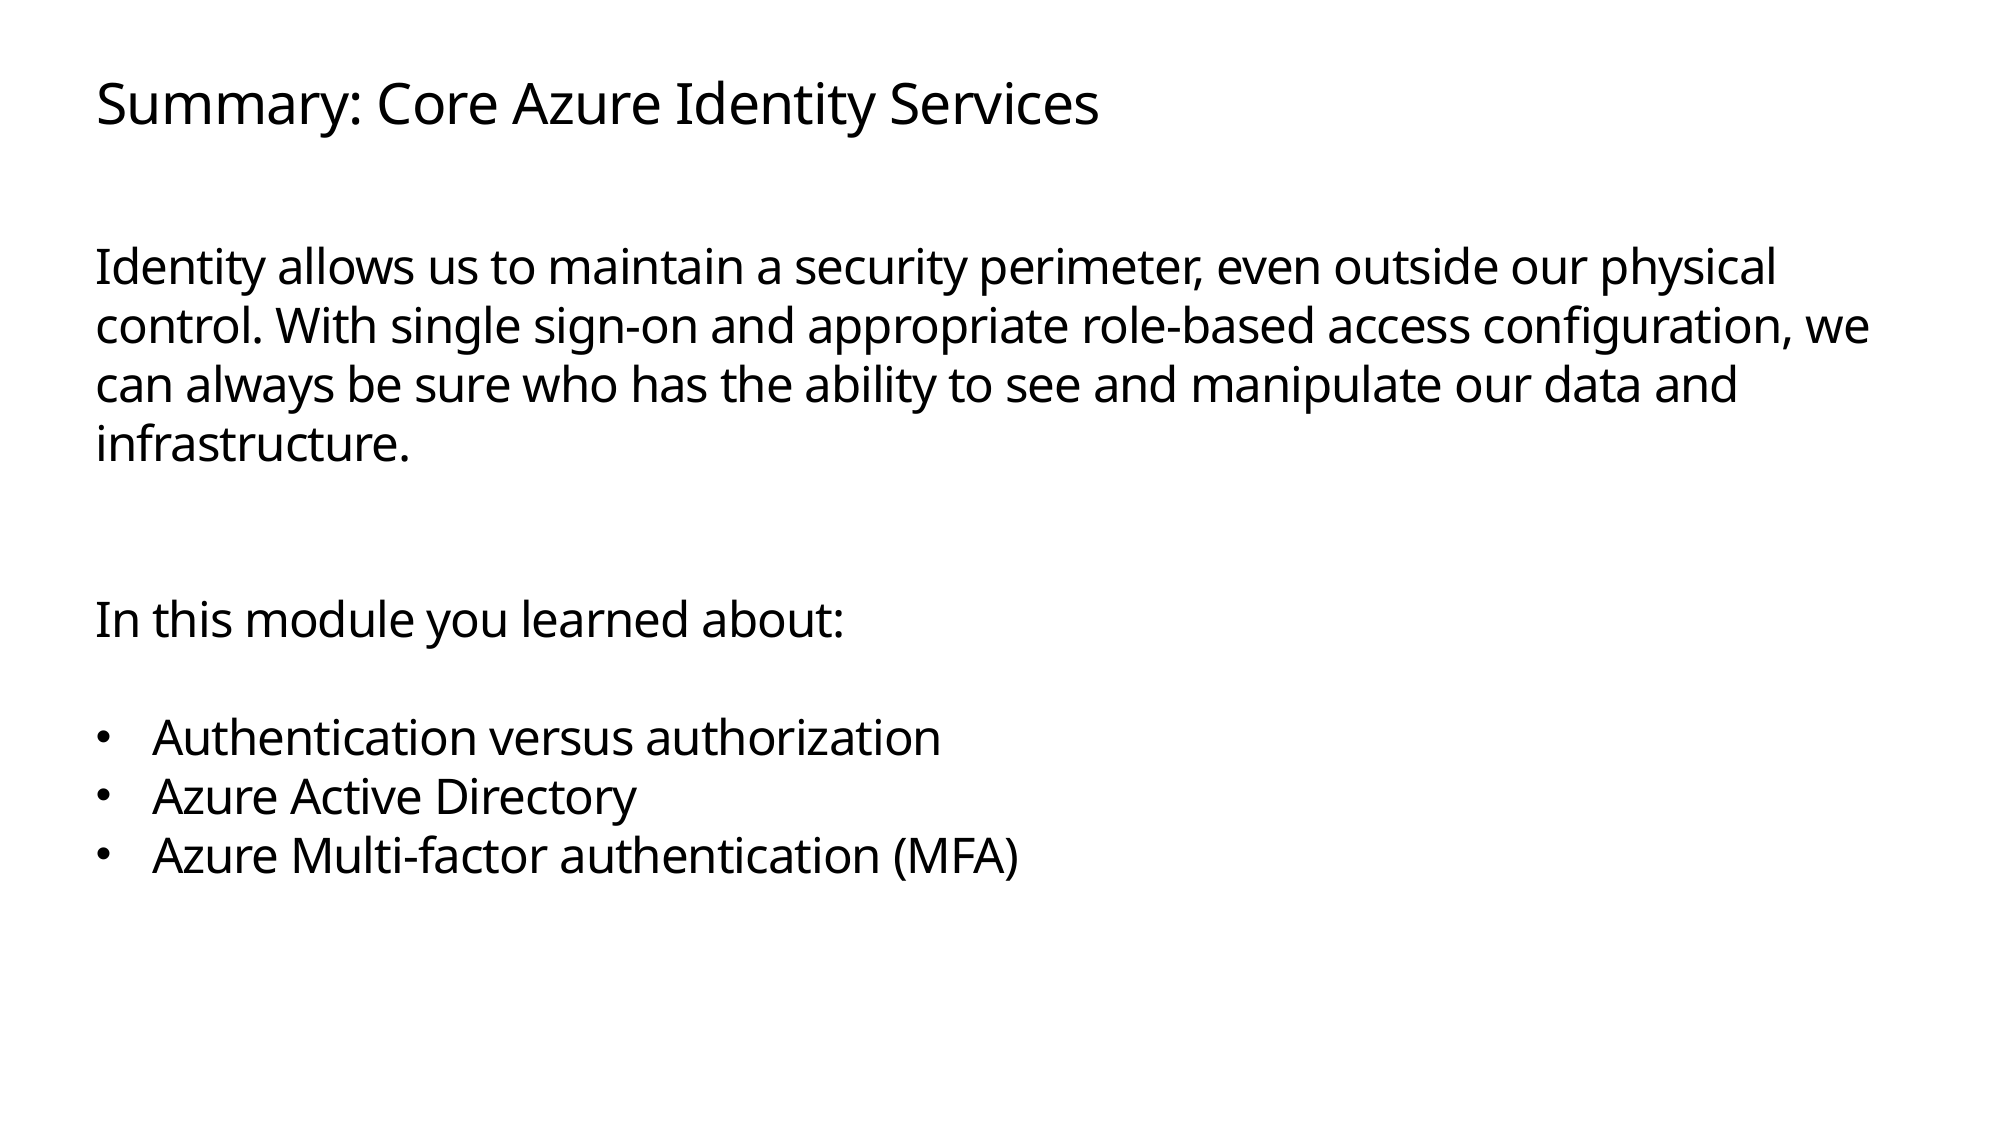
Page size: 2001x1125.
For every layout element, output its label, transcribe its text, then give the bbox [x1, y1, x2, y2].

title Summary: Core Azure Identity Services [96, 75, 1904, 166]
list Identity allows us to maintain a security perimeter, even outside our physical control. With single sign-on and appropriate role-based access configuration, we can always be sure who has the ability to see and manipulate our data and infrastructure. In this module you learned about: Authentication versus authorization Azure Active Directory Azure Multi-factor authentication (MFA) [95, 235, 1904, 860]
